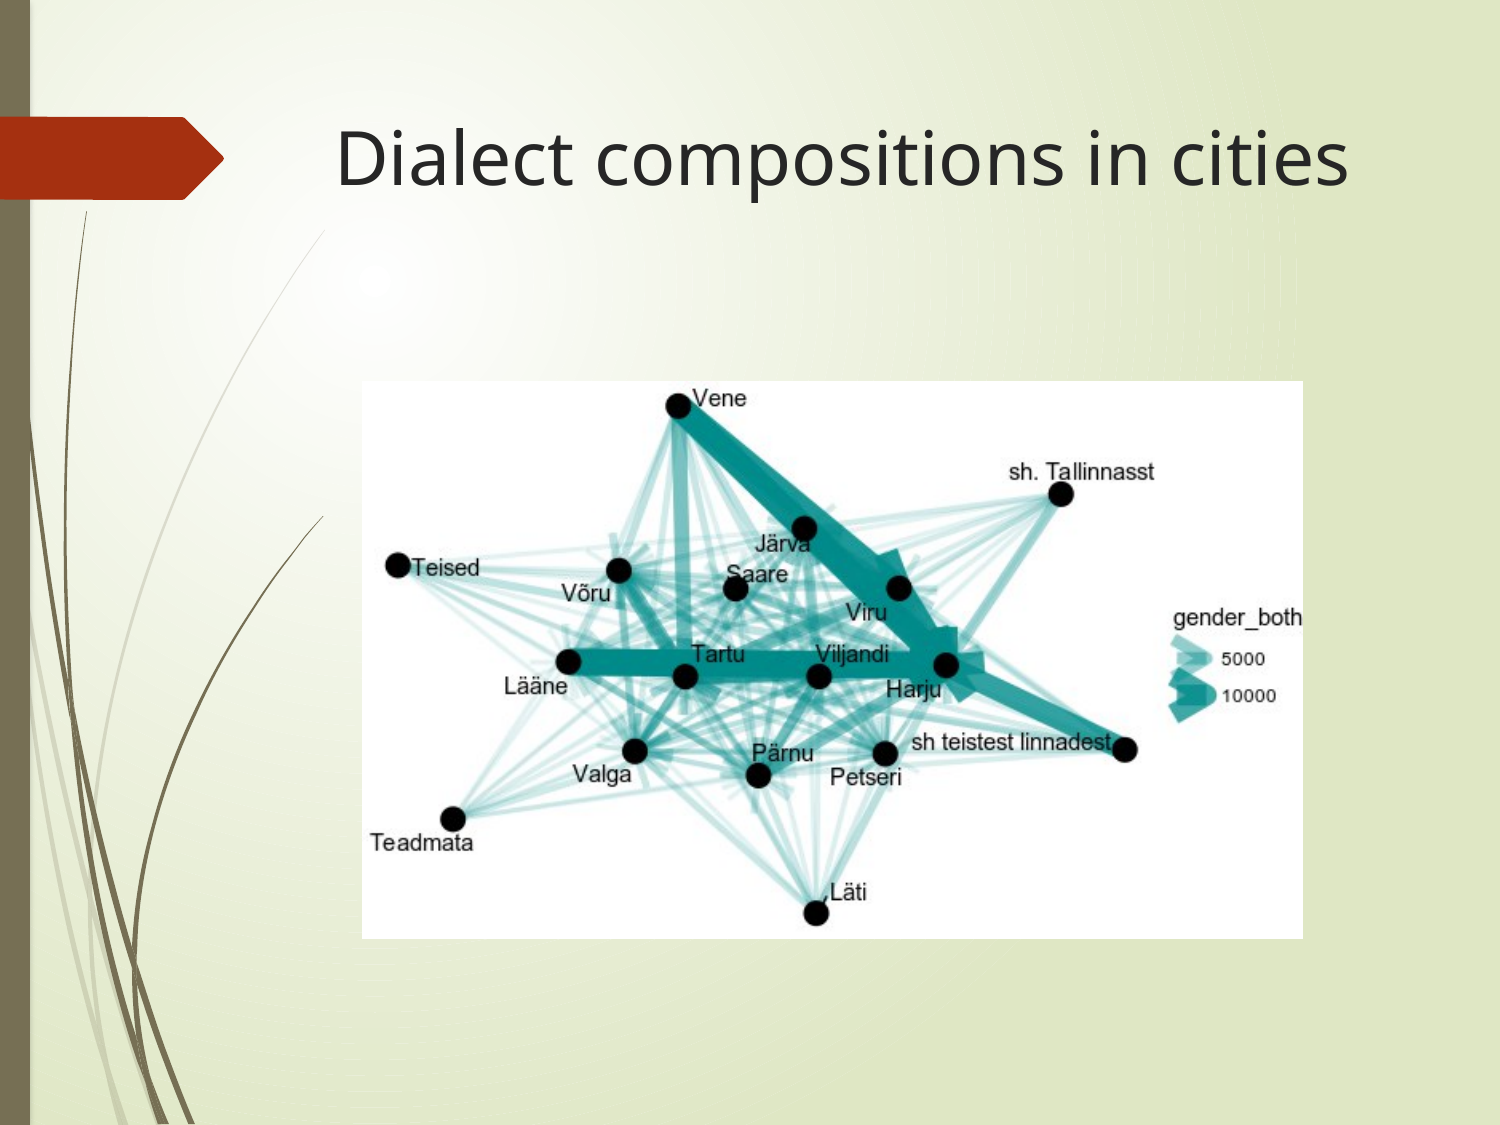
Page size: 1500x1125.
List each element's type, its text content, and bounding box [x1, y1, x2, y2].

picture [362, 380, 1303, 939]
title Dialect compositions in cities [319, 102, 1400, 313]
